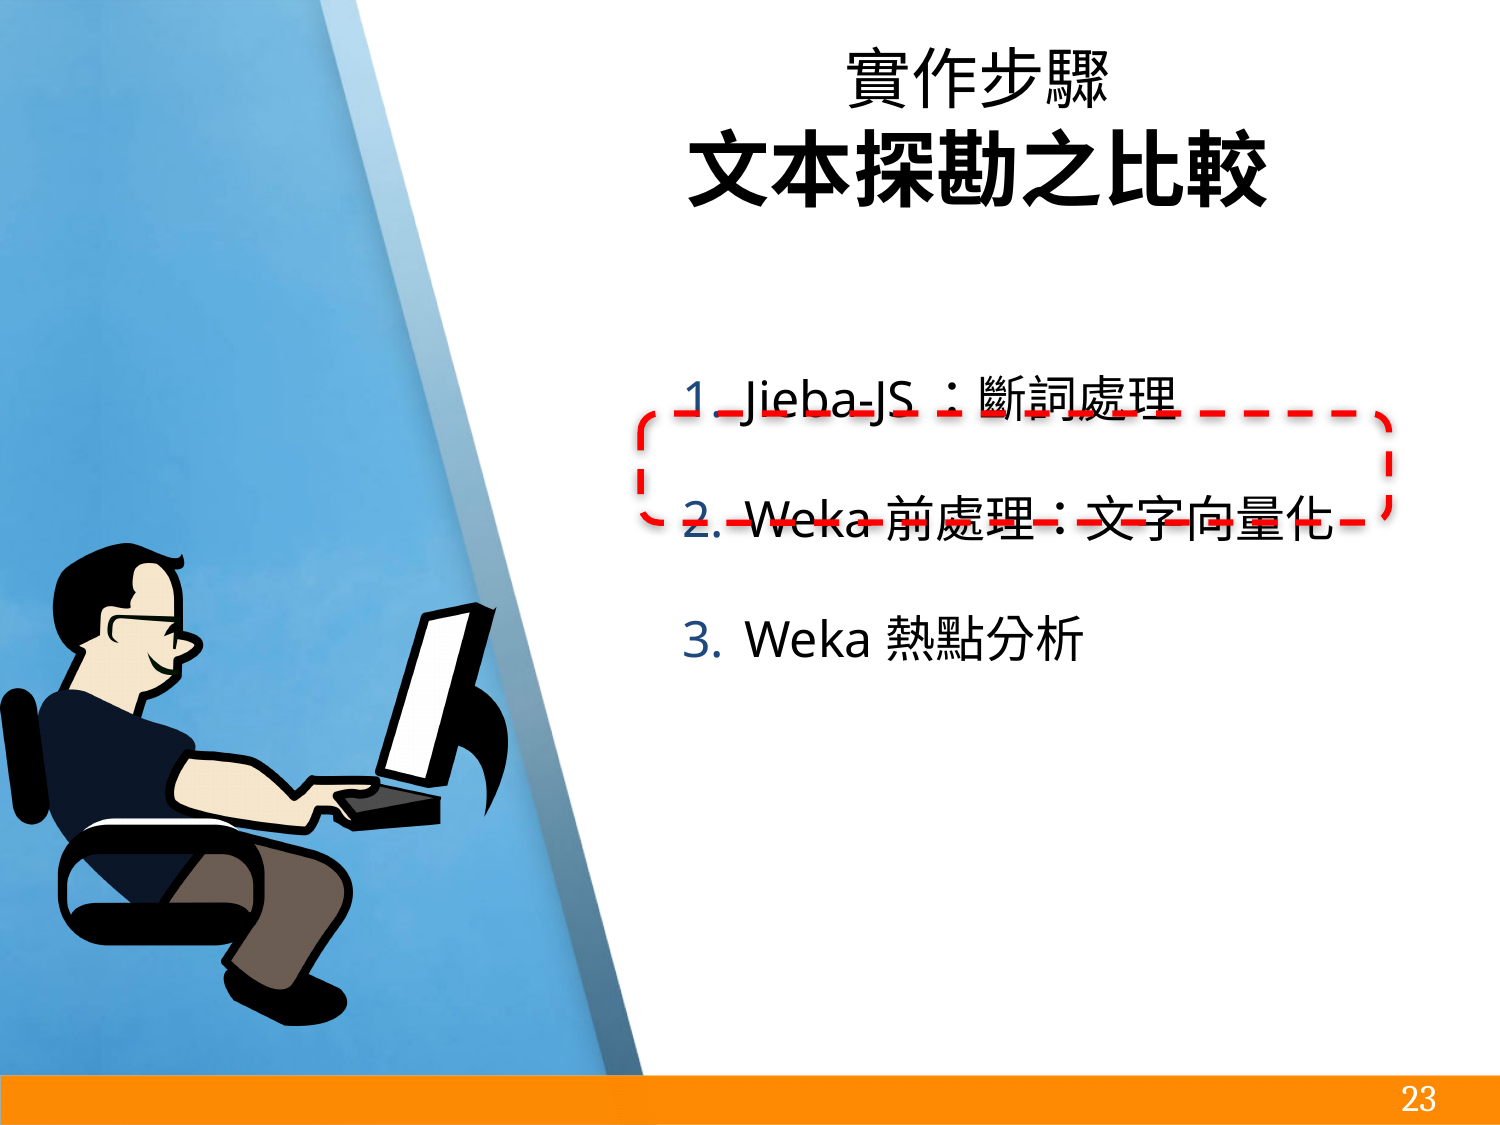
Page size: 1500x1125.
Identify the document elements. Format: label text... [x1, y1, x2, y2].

title 實作步驟 文本探勘之比較 [534, 27, 1422, 232]
picture [1, 1076, 1500, 1124]
text_box [640, 413, 1390, 523]
slide_number ‹#› [1350, 1074, 1488, 1118]
picture [0, 0, 862, 1075]
list Jieba-JS：斷詞處理 Weka前處理：文字向量化 Weka熱點分析 [654, 292, 1422, 1066]
